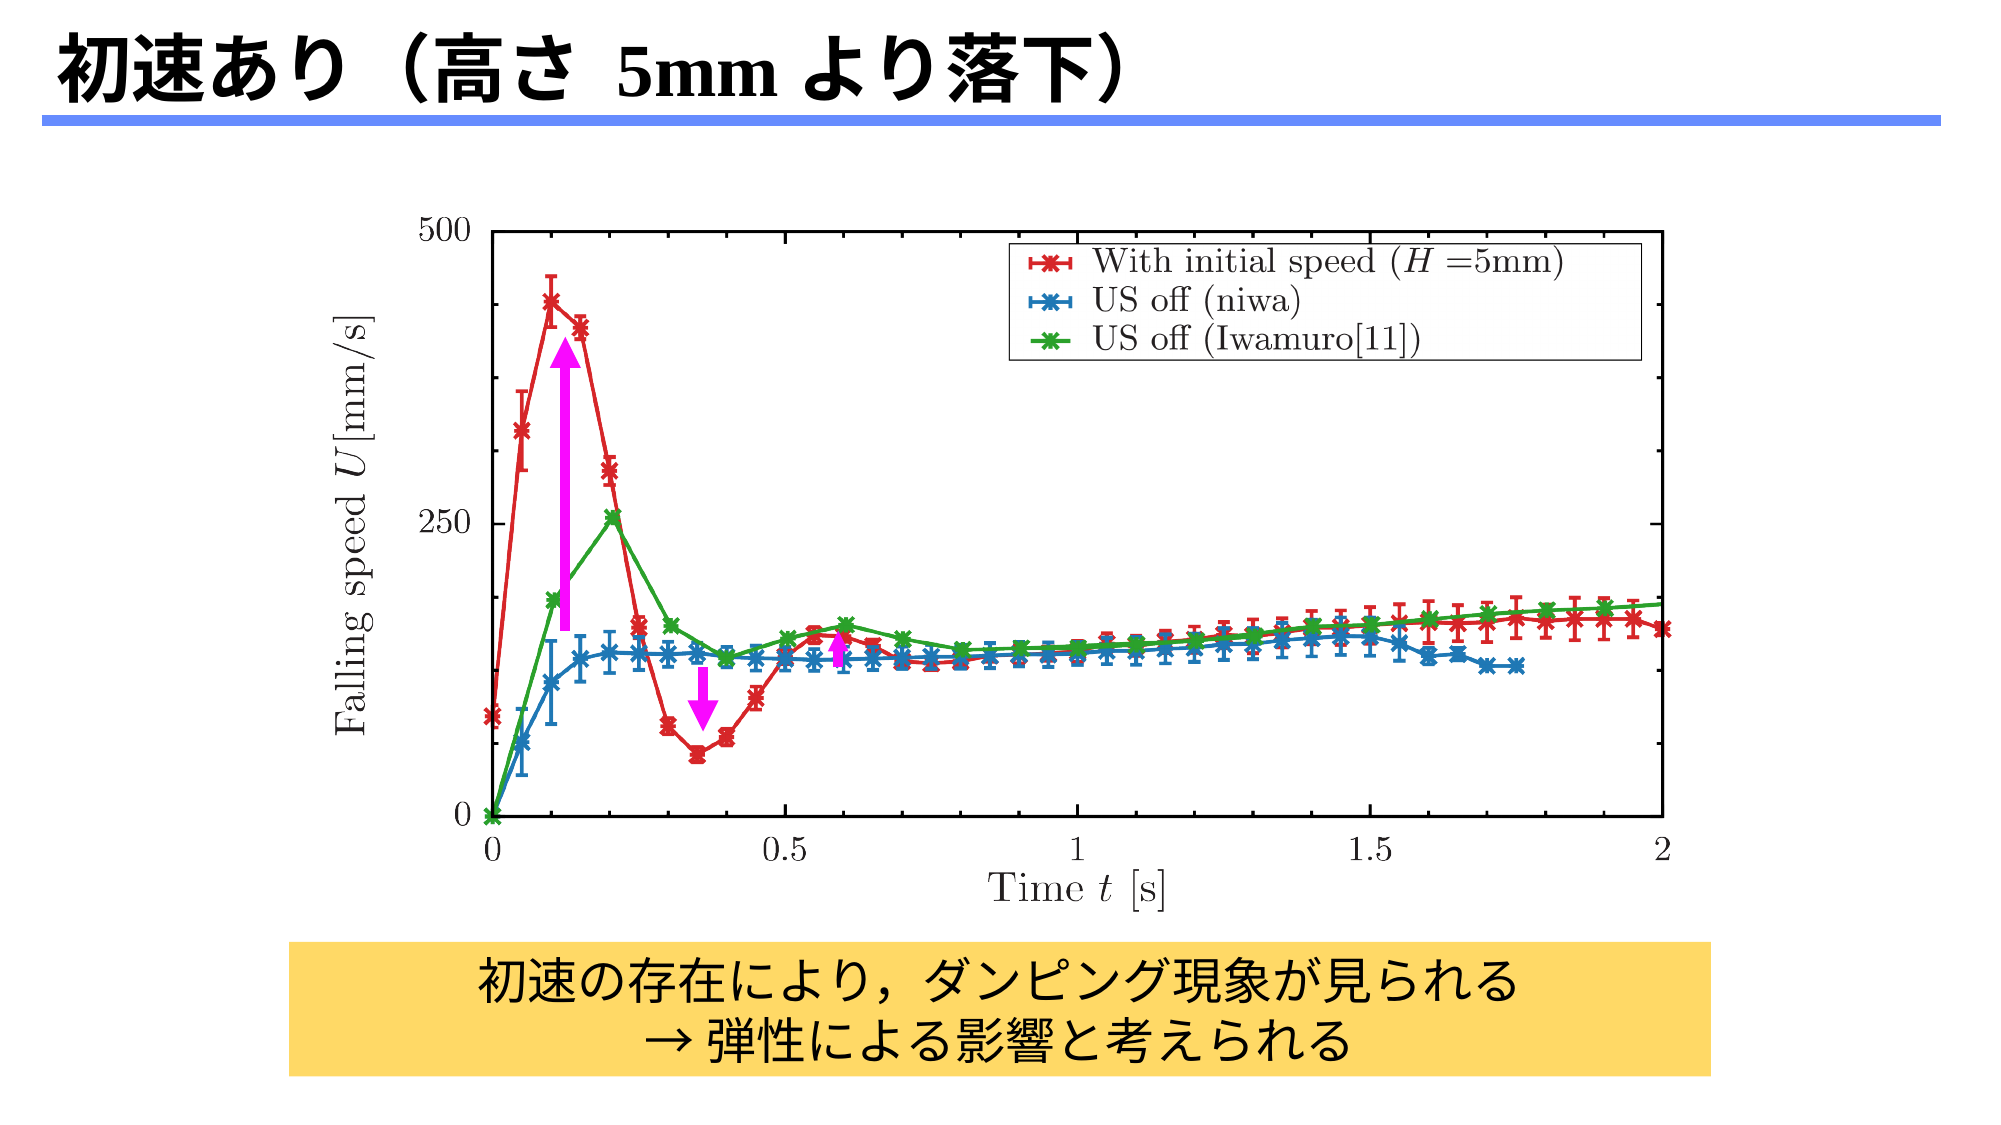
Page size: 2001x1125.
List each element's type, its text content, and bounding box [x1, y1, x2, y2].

picture [295, 210, 1705, 915]
title 初速あり（高さ 5mmより落下） [41, 4, 1767, 141]
text_box 初速の存在により，ダンピング現象が見られる →弾性による影響と考えられる [289, 941, 1711, 1077]
